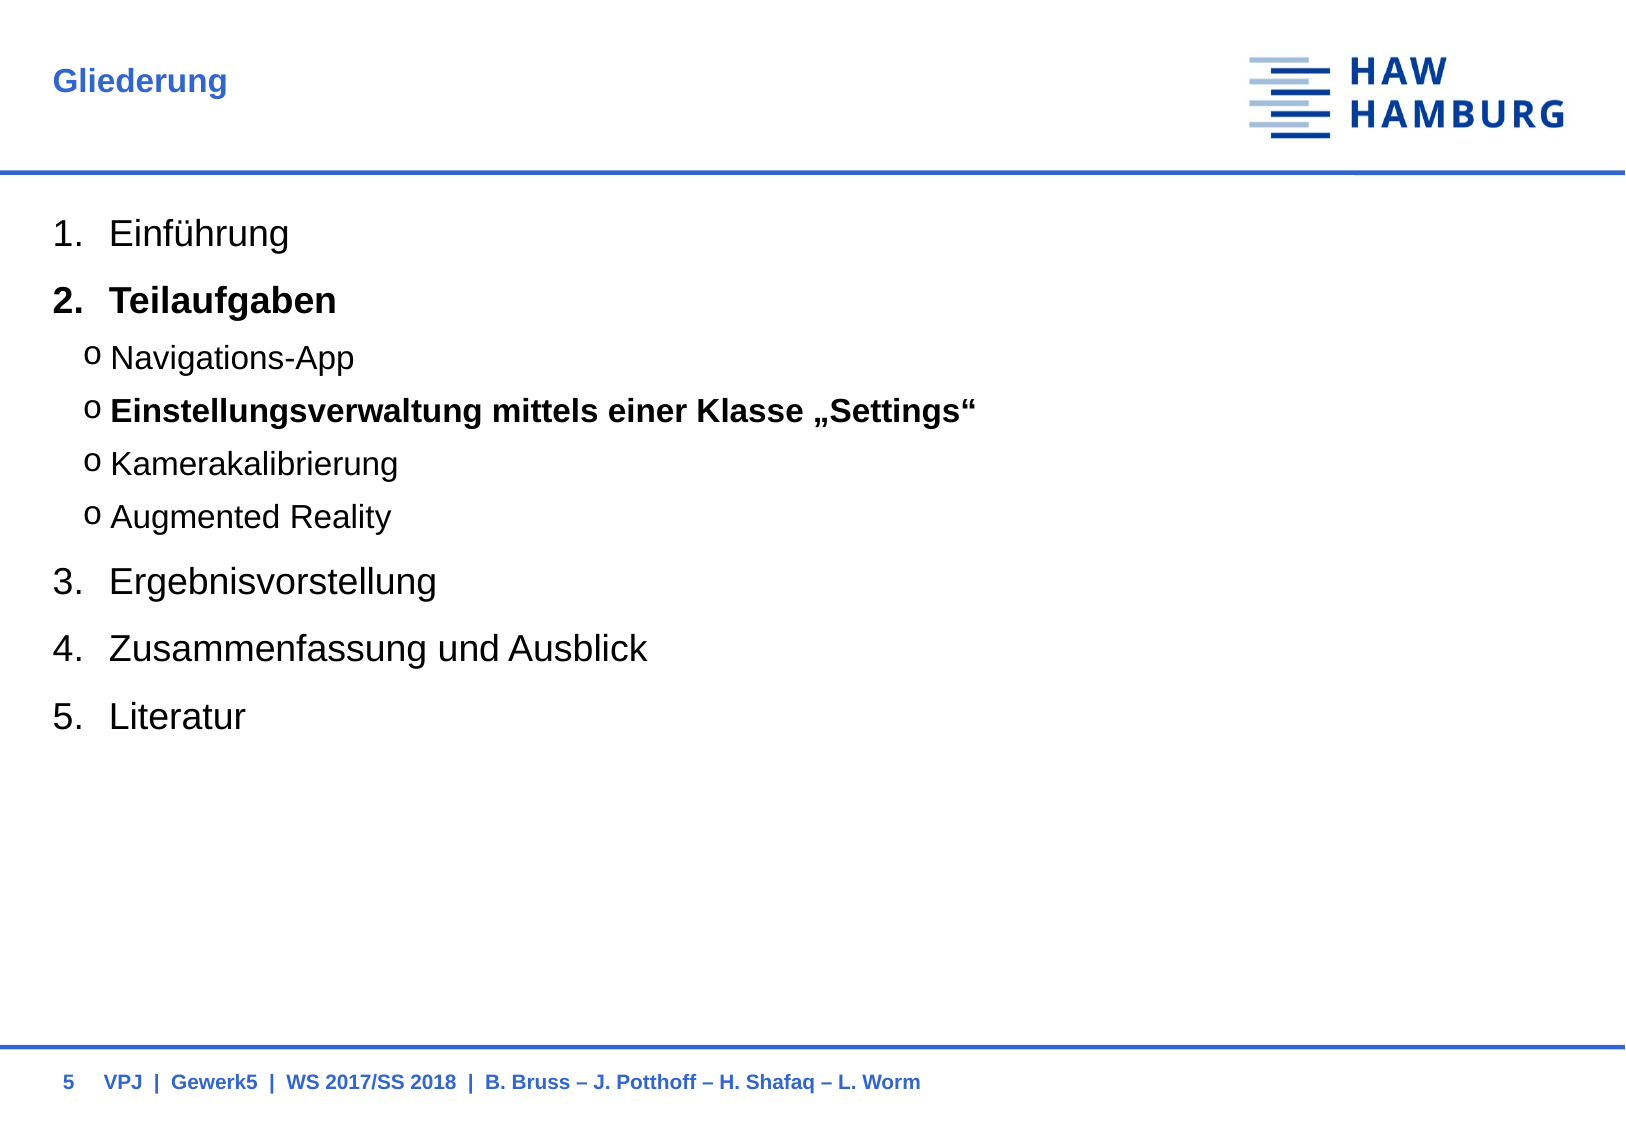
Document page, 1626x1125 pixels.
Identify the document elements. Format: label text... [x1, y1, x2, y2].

slide_number 5 [0, 1046, 81, 1094]
picture [1222, 30, 1589, 165]
footer VPJ | Gewerk5 | WS 2017/SS 2018 | B. Bruss – J. Potthoff – H. Shafaq – L. Worm [103, 1046, 1522, 1094]
list Einführung Teilaufgaben Navigations-App Einstellungsverwaltung mittels einer Klasse „Settings“ Kamerakalibrierung Augmented Reality Ergebnisvorstellung Zusammenfassung und Ausblick Literatur [52, 208, 1586, 1024]
title Gliederung [52, 54, 1095, 173]
